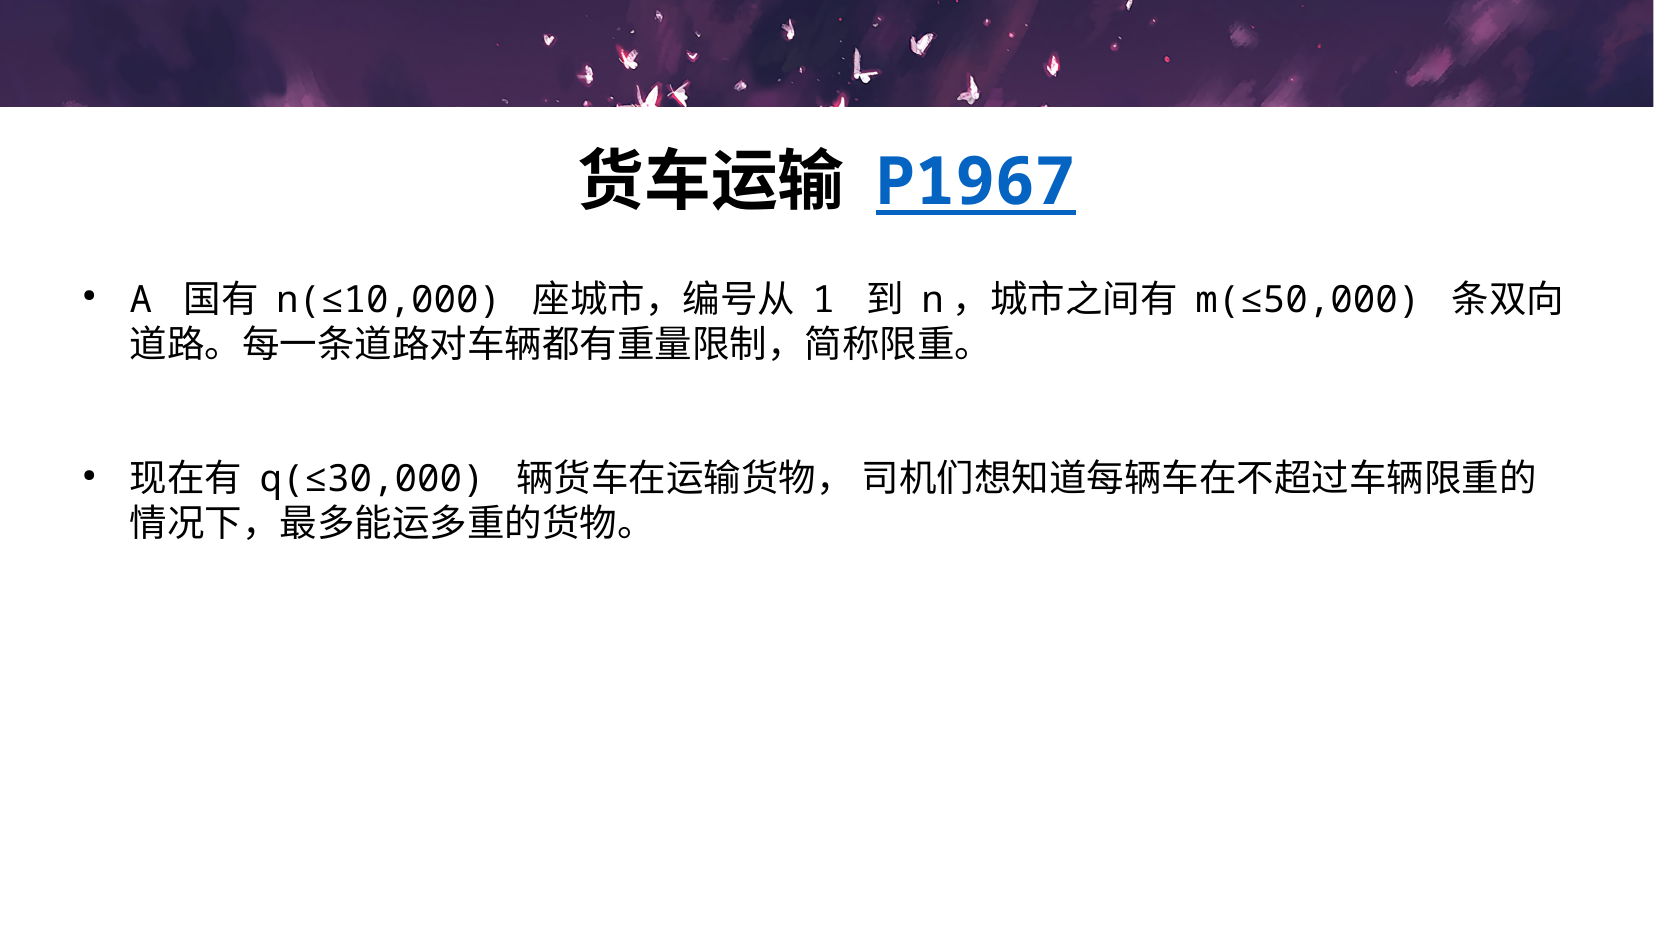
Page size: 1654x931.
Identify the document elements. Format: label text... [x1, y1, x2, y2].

list A 国有 n(≤10,000) 座城市，编号从 1 到 n，城市之间有 m(≤50,000) 条双向道路。每一条道路对车辆都有重量限制，简称限重。 现在有 q(≤30,000) 辆货车在运输货物， 司机们想知道每辆车在不超过车辆限重的情况下，最多能运多重的货物。 [82, 274, 1571, 886]
picture [0, 0, 1654, 107]
title 货车运输 P1967 [82, 119, 1571, 248]
